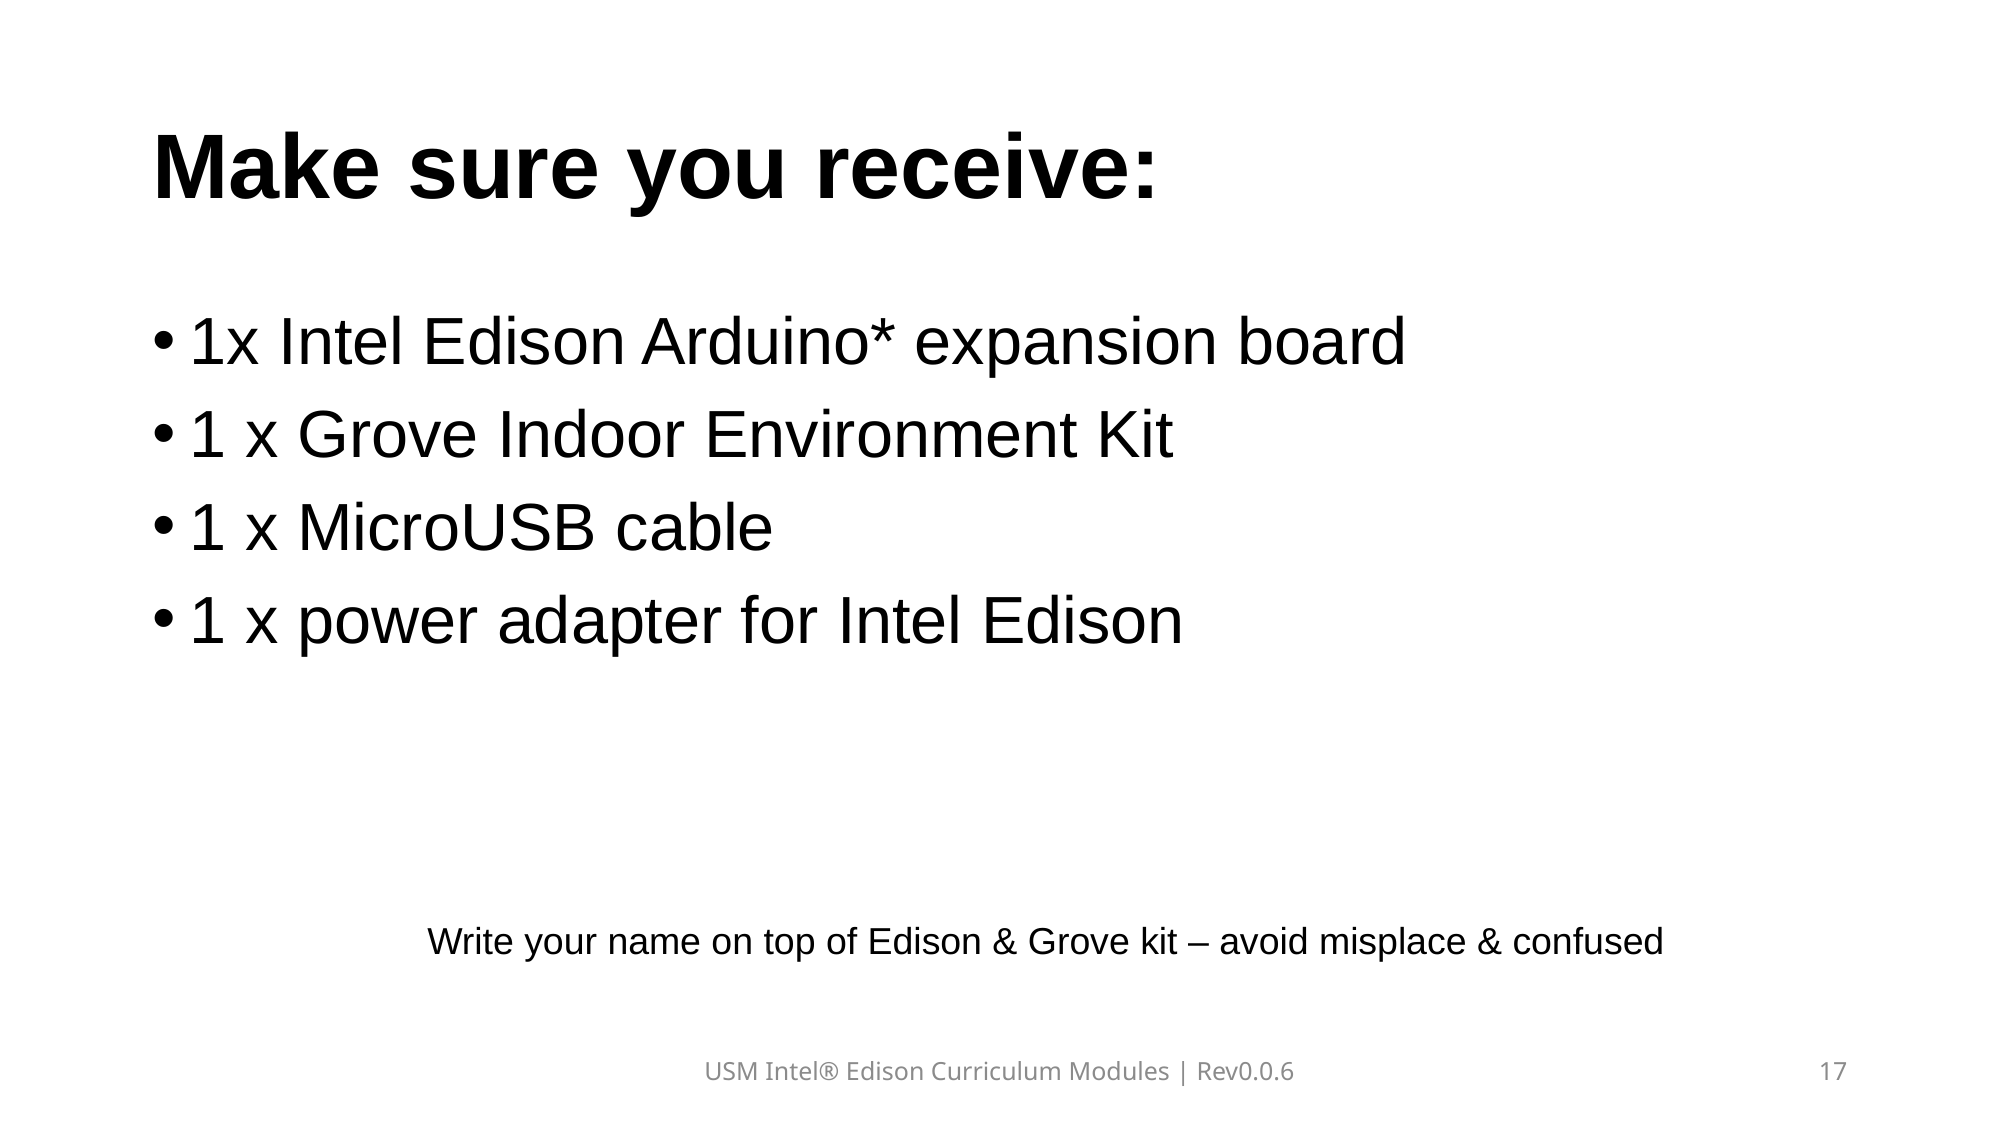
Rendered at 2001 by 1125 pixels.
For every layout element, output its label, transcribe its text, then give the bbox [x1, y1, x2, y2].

list 1x Intel Edison Arduino* expansion board 1 x Grove Indoor Environment Kit 1 x MicroUSB cable 1 x power adapter for Intel Edison [137, 299, 1863, 1014]
text_box Write your name on top of Edison & Grove kit – avoid misplace & confused [412, 910, 1681, 970]
slide_number 17 [1412, 1042, 1863, 1103]
footer USM Intel® Edison Curriculum Modules | Rev0.0.6 [662, 1042, 1338, 1103]
title Make sure you receive: [137, 59, 1863, 278]
